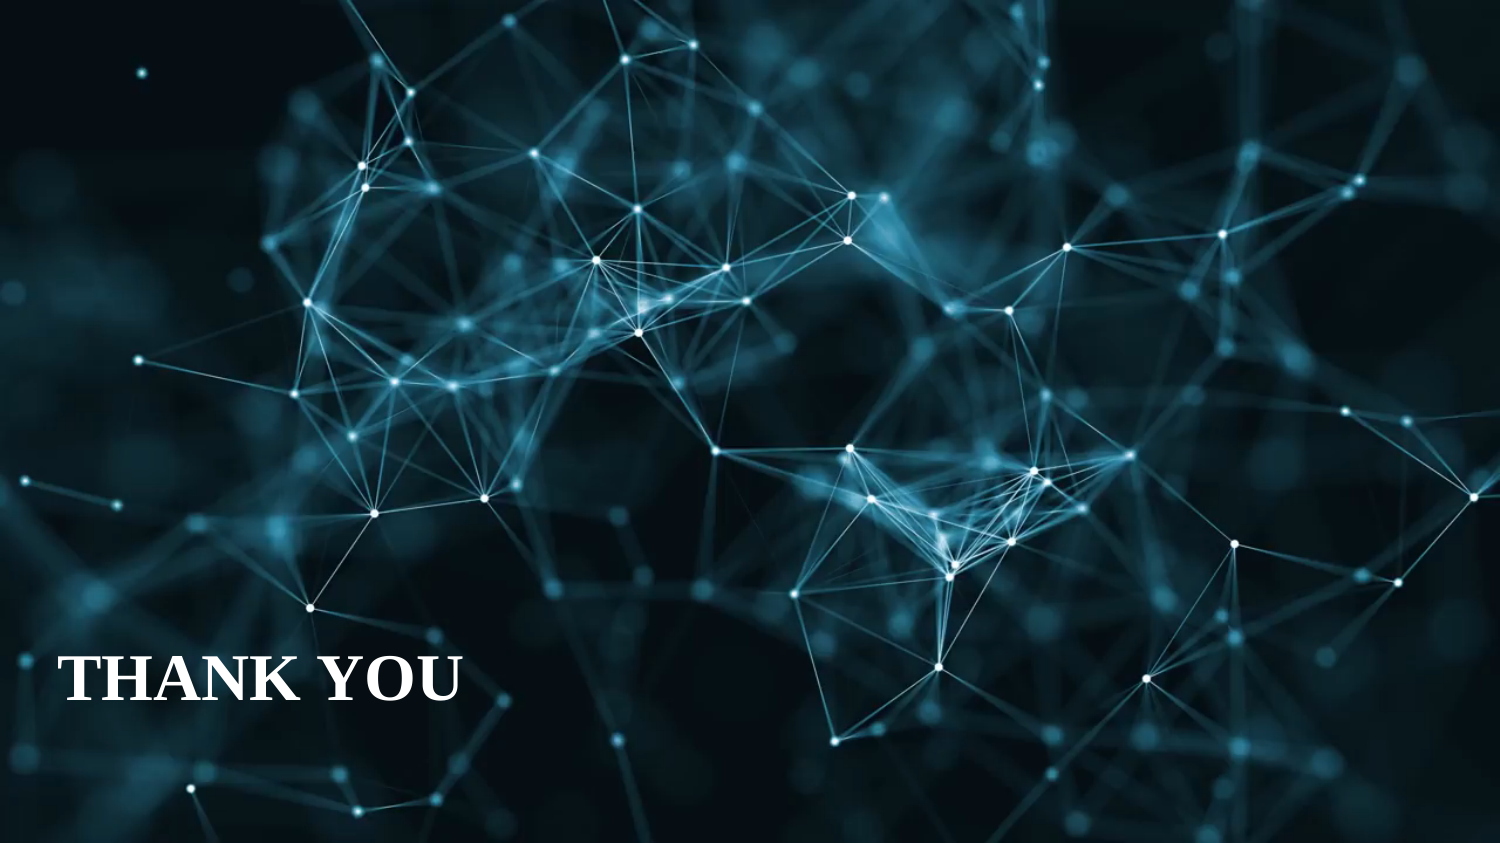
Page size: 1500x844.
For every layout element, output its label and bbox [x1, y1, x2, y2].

text_box [0, 0, 1500, 844]
